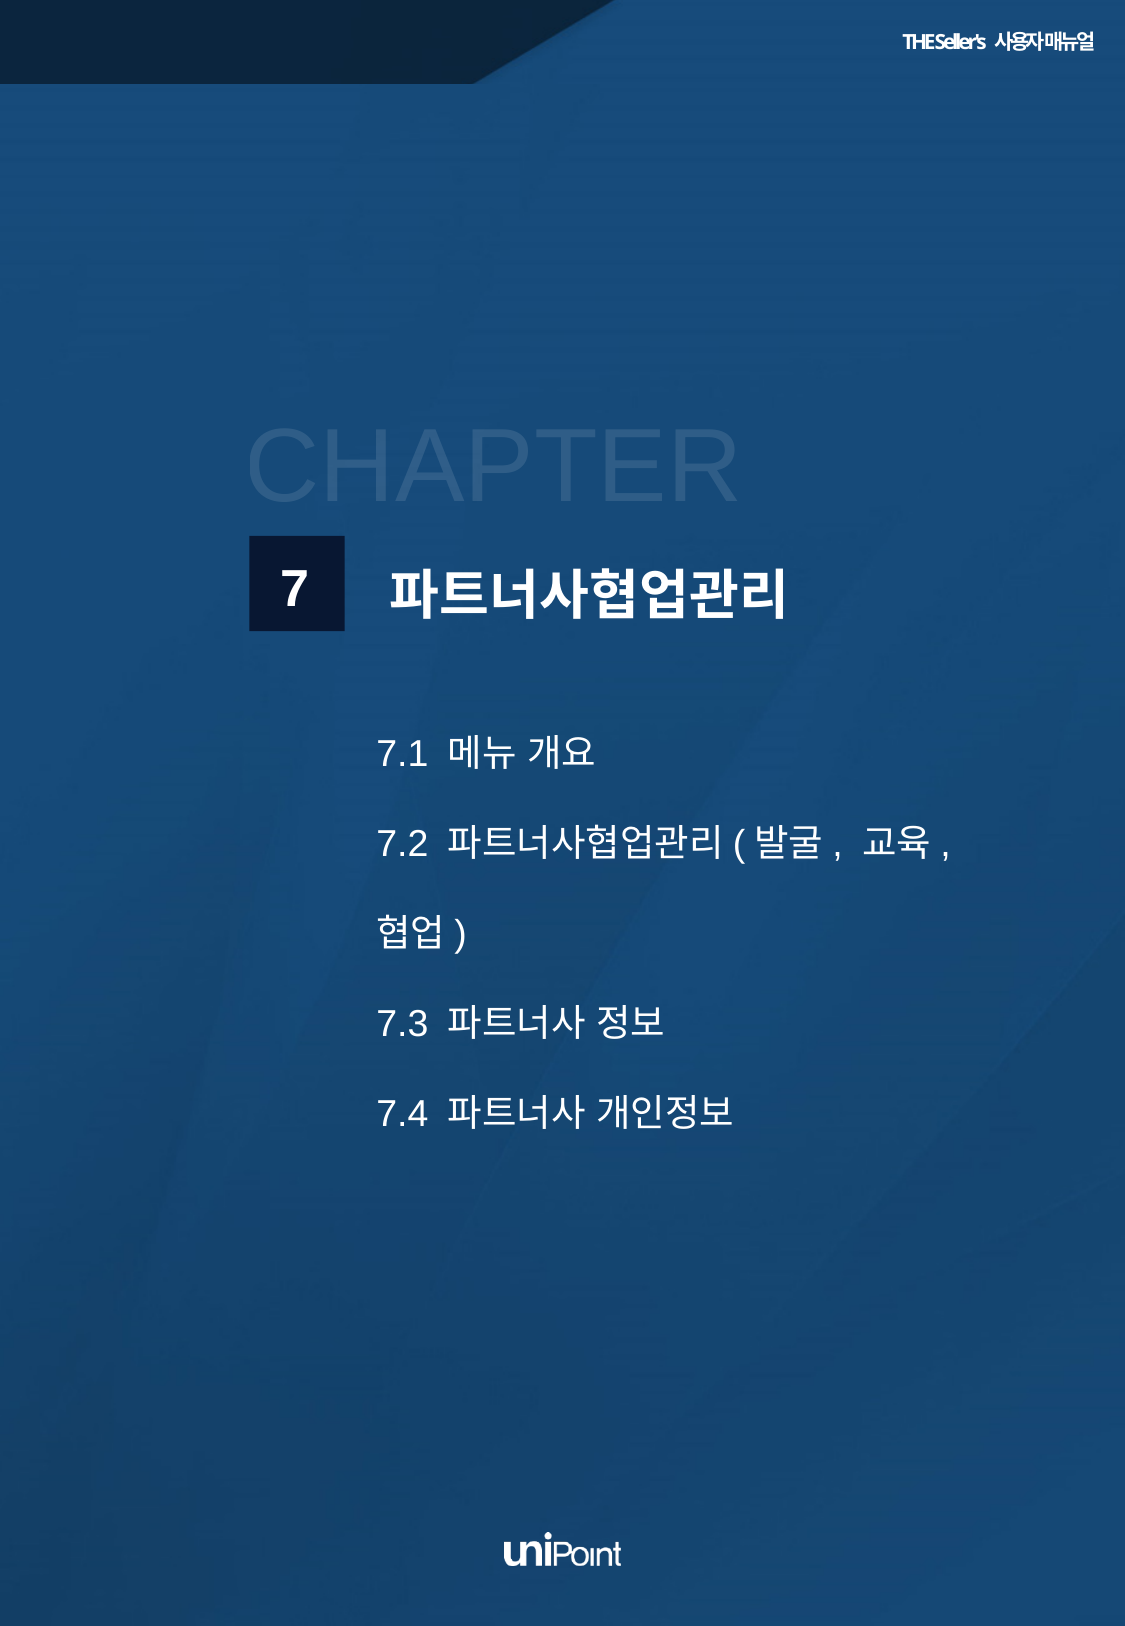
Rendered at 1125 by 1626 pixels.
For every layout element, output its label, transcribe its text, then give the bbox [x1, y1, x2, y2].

text_box CHAPTER [230, 389, 904, 518]
text_box 7 [265, 547, 325, 625]
text_box 파트너사협업관리 [375, 552, 805, 633]
text_box [247, 534, 347, 633]
picture [0, 0, 1125, 1626]
text_box 7.1 메뉴 개요 7.2 파트너사협업관리(발굴, 교육, 협업) 7.3 파트너사 정보 7.4 파트너사 개인정보 [361, 676, 1047, 1142]
